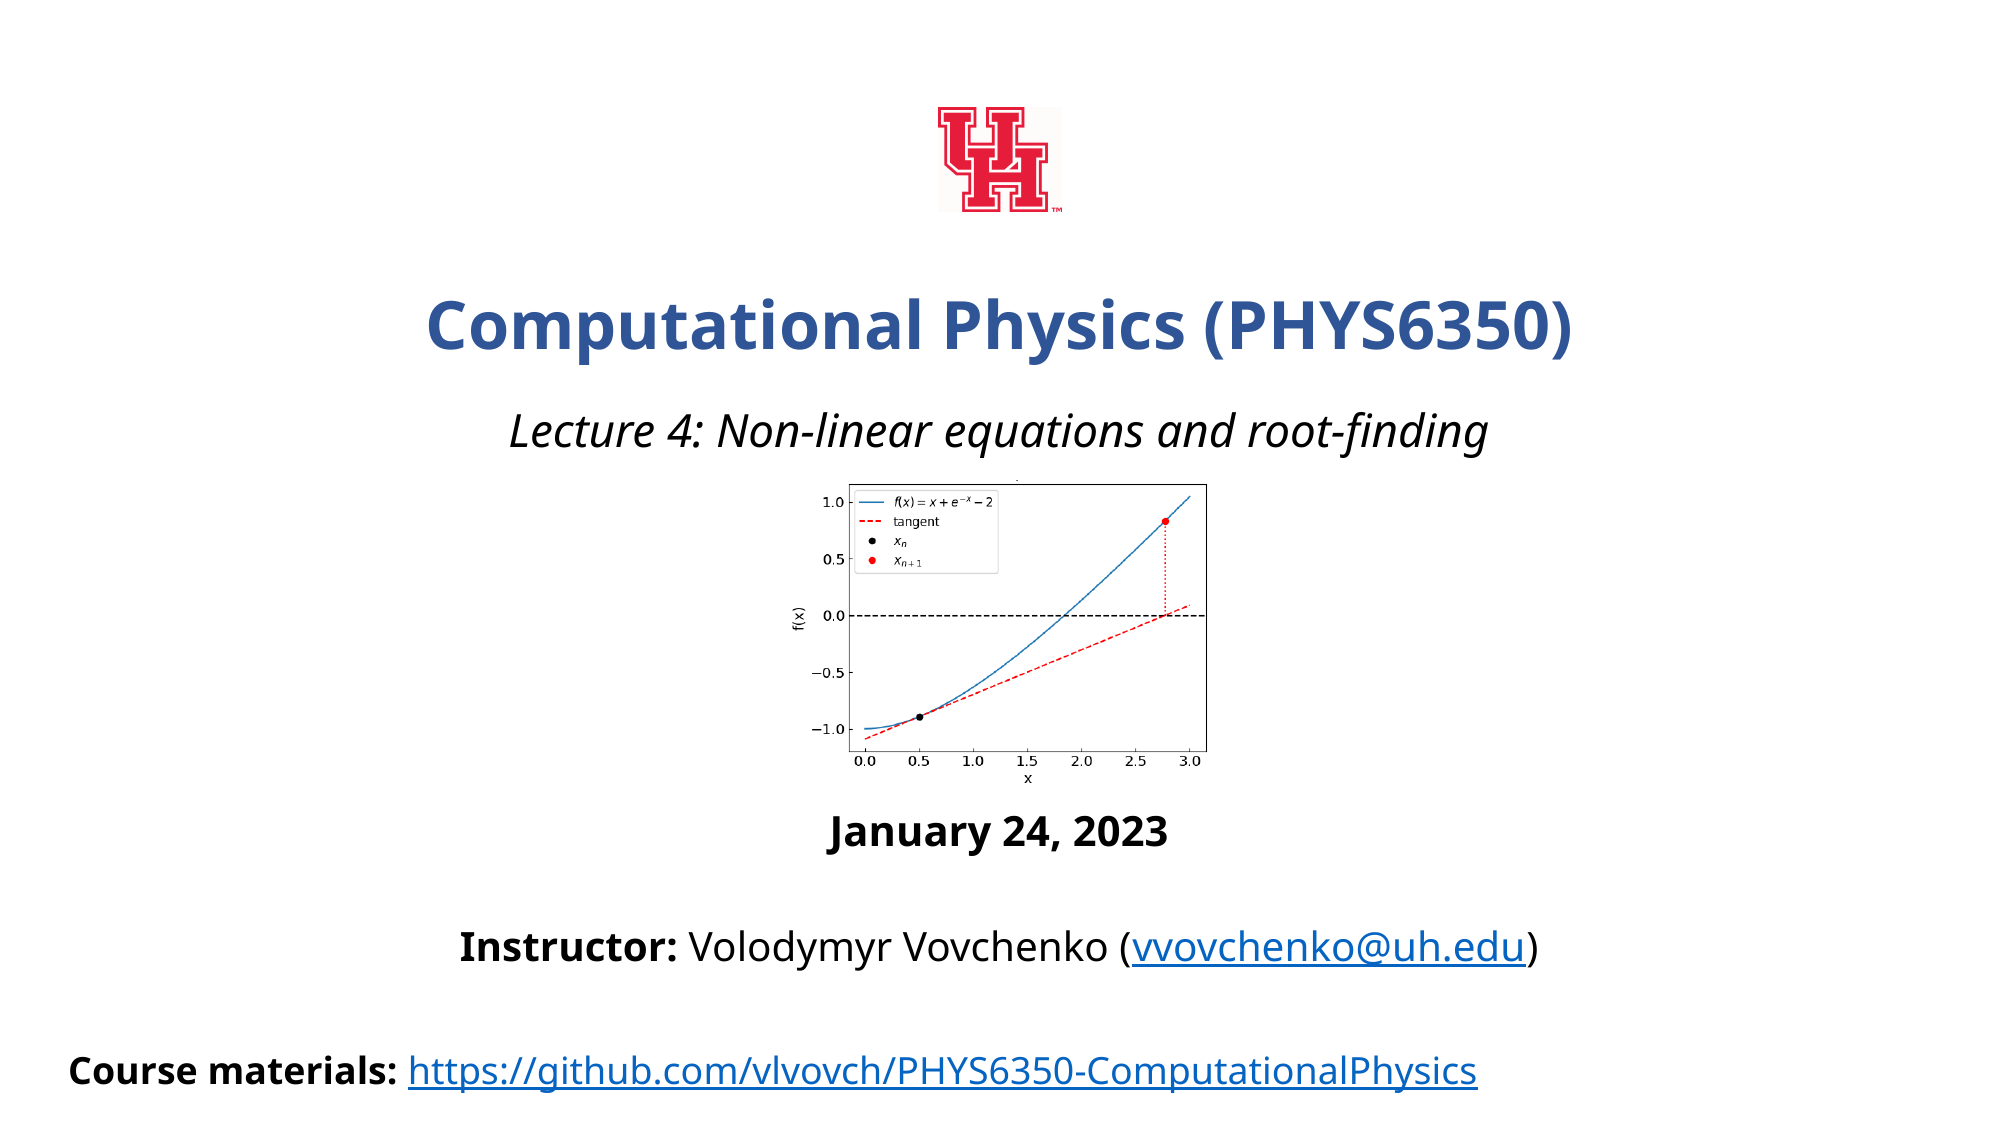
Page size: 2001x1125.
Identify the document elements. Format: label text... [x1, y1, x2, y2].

picture [785, 479, 1213, 793]
picture [938, 107, 1062, 212]
subtitle Instructor: Volodymyr Vovchenko (vvovchenko@uh.edu) [361, 914, 1637, 1006]
list Lecture 4: Non-linear equations and root-finding [308, 400, 1690, 470]
list January 24, 2023 [634, 803, 1365, 872]
title Computational Physics (PHYS6350) [249, 141, 1751, 372]
text_box Course materials: https://github.com/vlvovch/PHYS6350-ComputationalPhysics [53, 1039, 1823, 1106]
